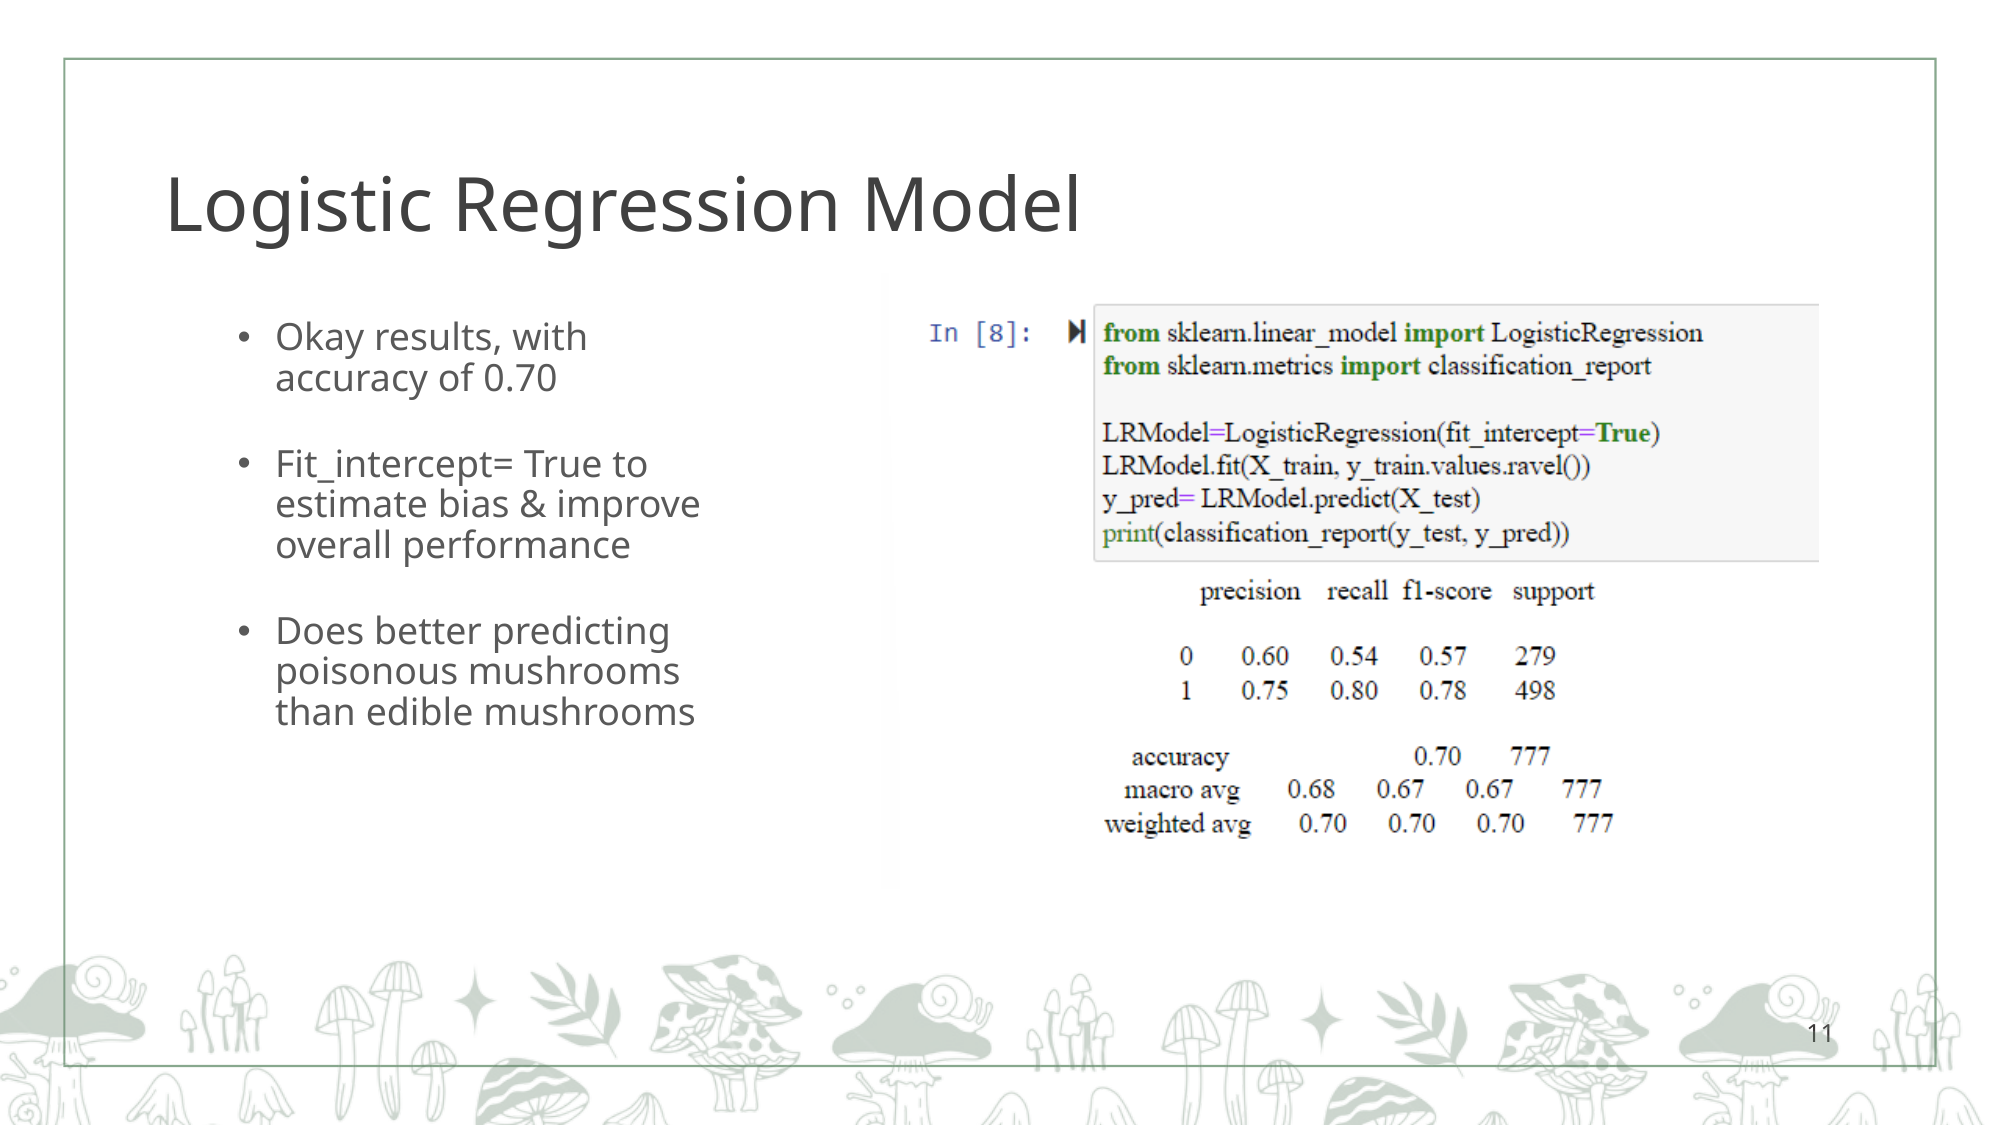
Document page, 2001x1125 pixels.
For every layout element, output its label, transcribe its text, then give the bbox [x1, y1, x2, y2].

picture [881, 273, 1819, 889]
list Okay results, with accuracy of 0.70 Fit_intercept= True to estimate bias & improve overall performance Does better predicting poisonous mushrooms than edible mushrooms [222, 310, 720, 908]
picture [0, 908, 2000, 1125]
title Logistic Regression Model [149, 98, 1875, 316]
